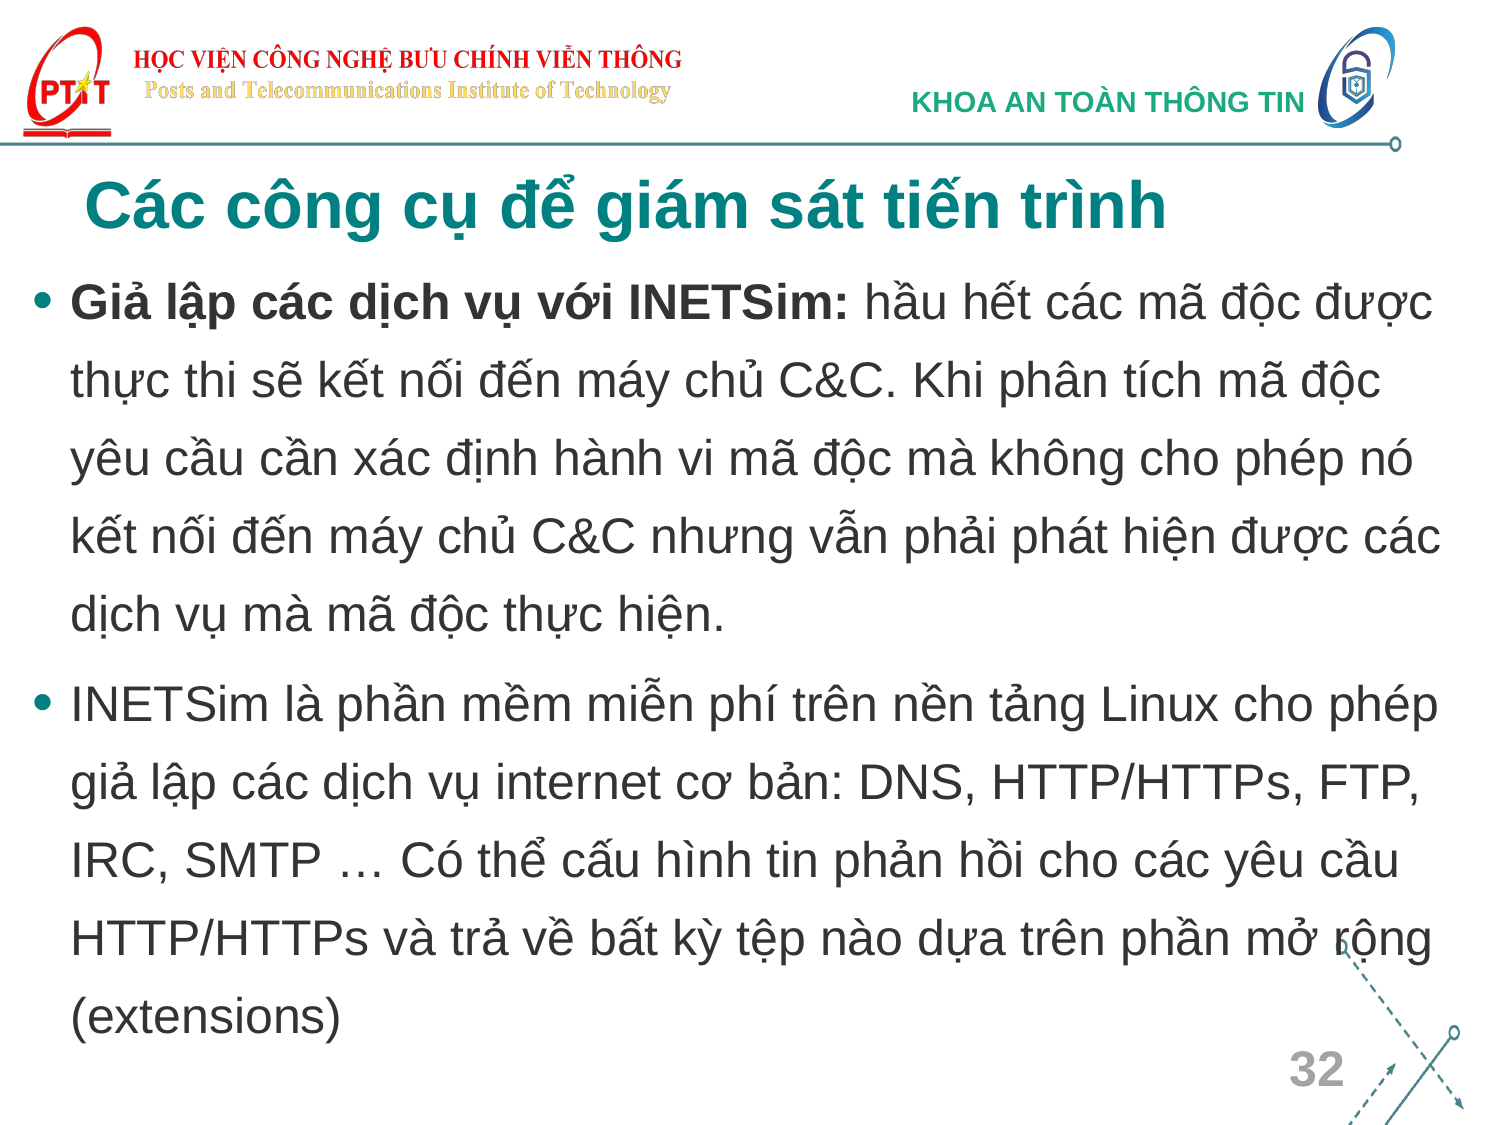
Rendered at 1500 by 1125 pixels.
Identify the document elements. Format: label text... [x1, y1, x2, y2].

title Các công cụ để giám sát tiến trình [69, 163, 1307, 244]
picture [1318, 27, 1395, 128]
list Giả lập các dịch vụ với INETSim: hầu hết các mã độc được thực thi sẽ kết nối đến máy chủ C&C. Khi phân tích mã độc yêu cầu cần xác định hành vi mã độc mà không cho phép nó kết nối đến máy chủ C&C nhưng vẫn phải phát hiện được các dịch vụ mà mã độc thực hiện. INETSim là phần mềm miễn phí trên nền tảng Linux cho phép giả lập các dịch vụ internet cơ bản: DNS, HTTP/HTTPs, FTP, IRC, SMTP … Có thể cấu hình tin phản hồi cho các yêu cầu HTTP/HTTPs và trả về bất kỳ tệp nào dựa trên phần mở rộng (extensions) [17, 244, 1479, 1092]
picture [0, 18, 695, 147]
